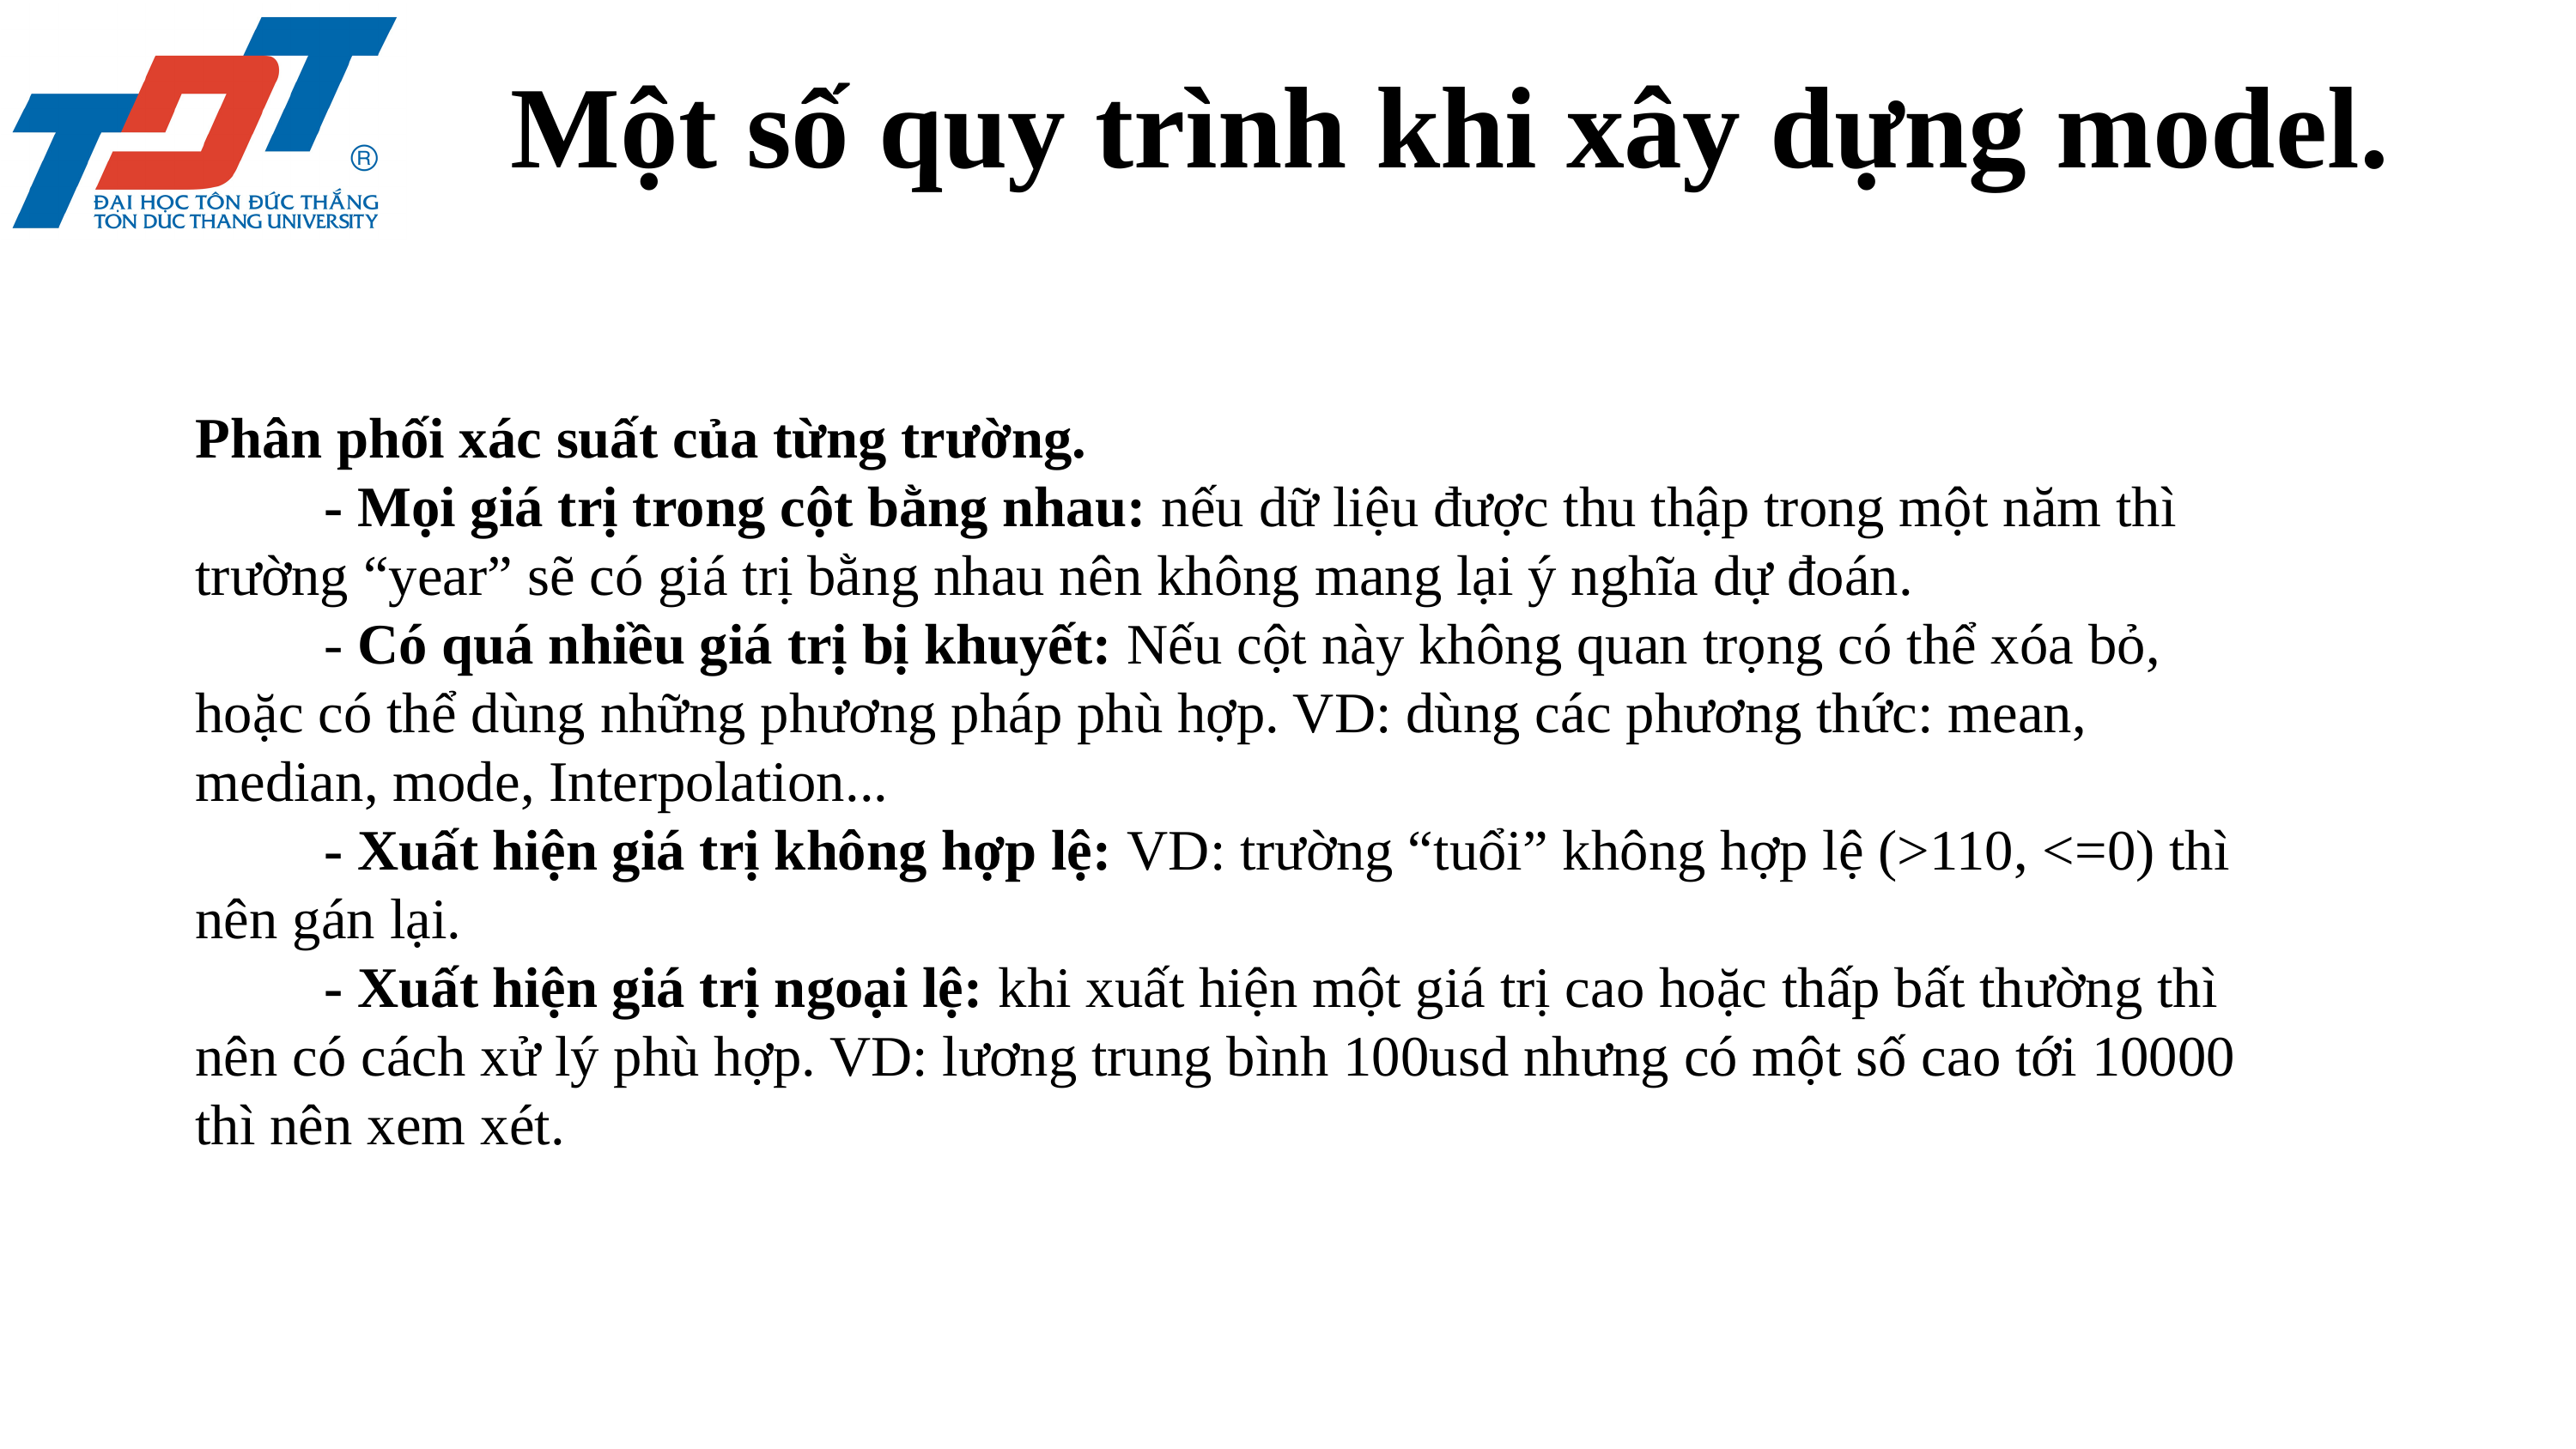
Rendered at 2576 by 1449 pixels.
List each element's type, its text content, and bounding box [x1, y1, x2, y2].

text_box Một số quy trình khi xây dựng model. [510, 51, 2535, 191]
text_box Phân phối xác suất của từng trường. - Mọi giá trị trong cột bằng nhau: nếu dữ liệu được thu thập trong một năm thì trường “year” sẽ có giá trị bằng nhau nên không mang lại ý nghĩa dự đoán. - Có quá nhiều giá trị bị khuyết: Nếu cột này không quan trọng có thể xóa bỏ, hoặc có thể dùng những phương pháp phù hợp. VD: dùng các phương thức: mean, median, mode, Interpolation... - Xuất hiện giá trị không hợp lệ: VD: trường “tuổi” không hợp lệ (>110, <=0) thì nên gán lại. - Xuất hiện giá trị ngoại lệ: khi xuất hiện một giá trị cao hoặc thấp bất thường thì nên có cách xử lý phù hợp. VD: lương trung bình 100usd nhưng có một số cao tới 10000 thì nên xem xét. [182, 394, 2266, 1231]
text_box [1, 3, 407, 239]
